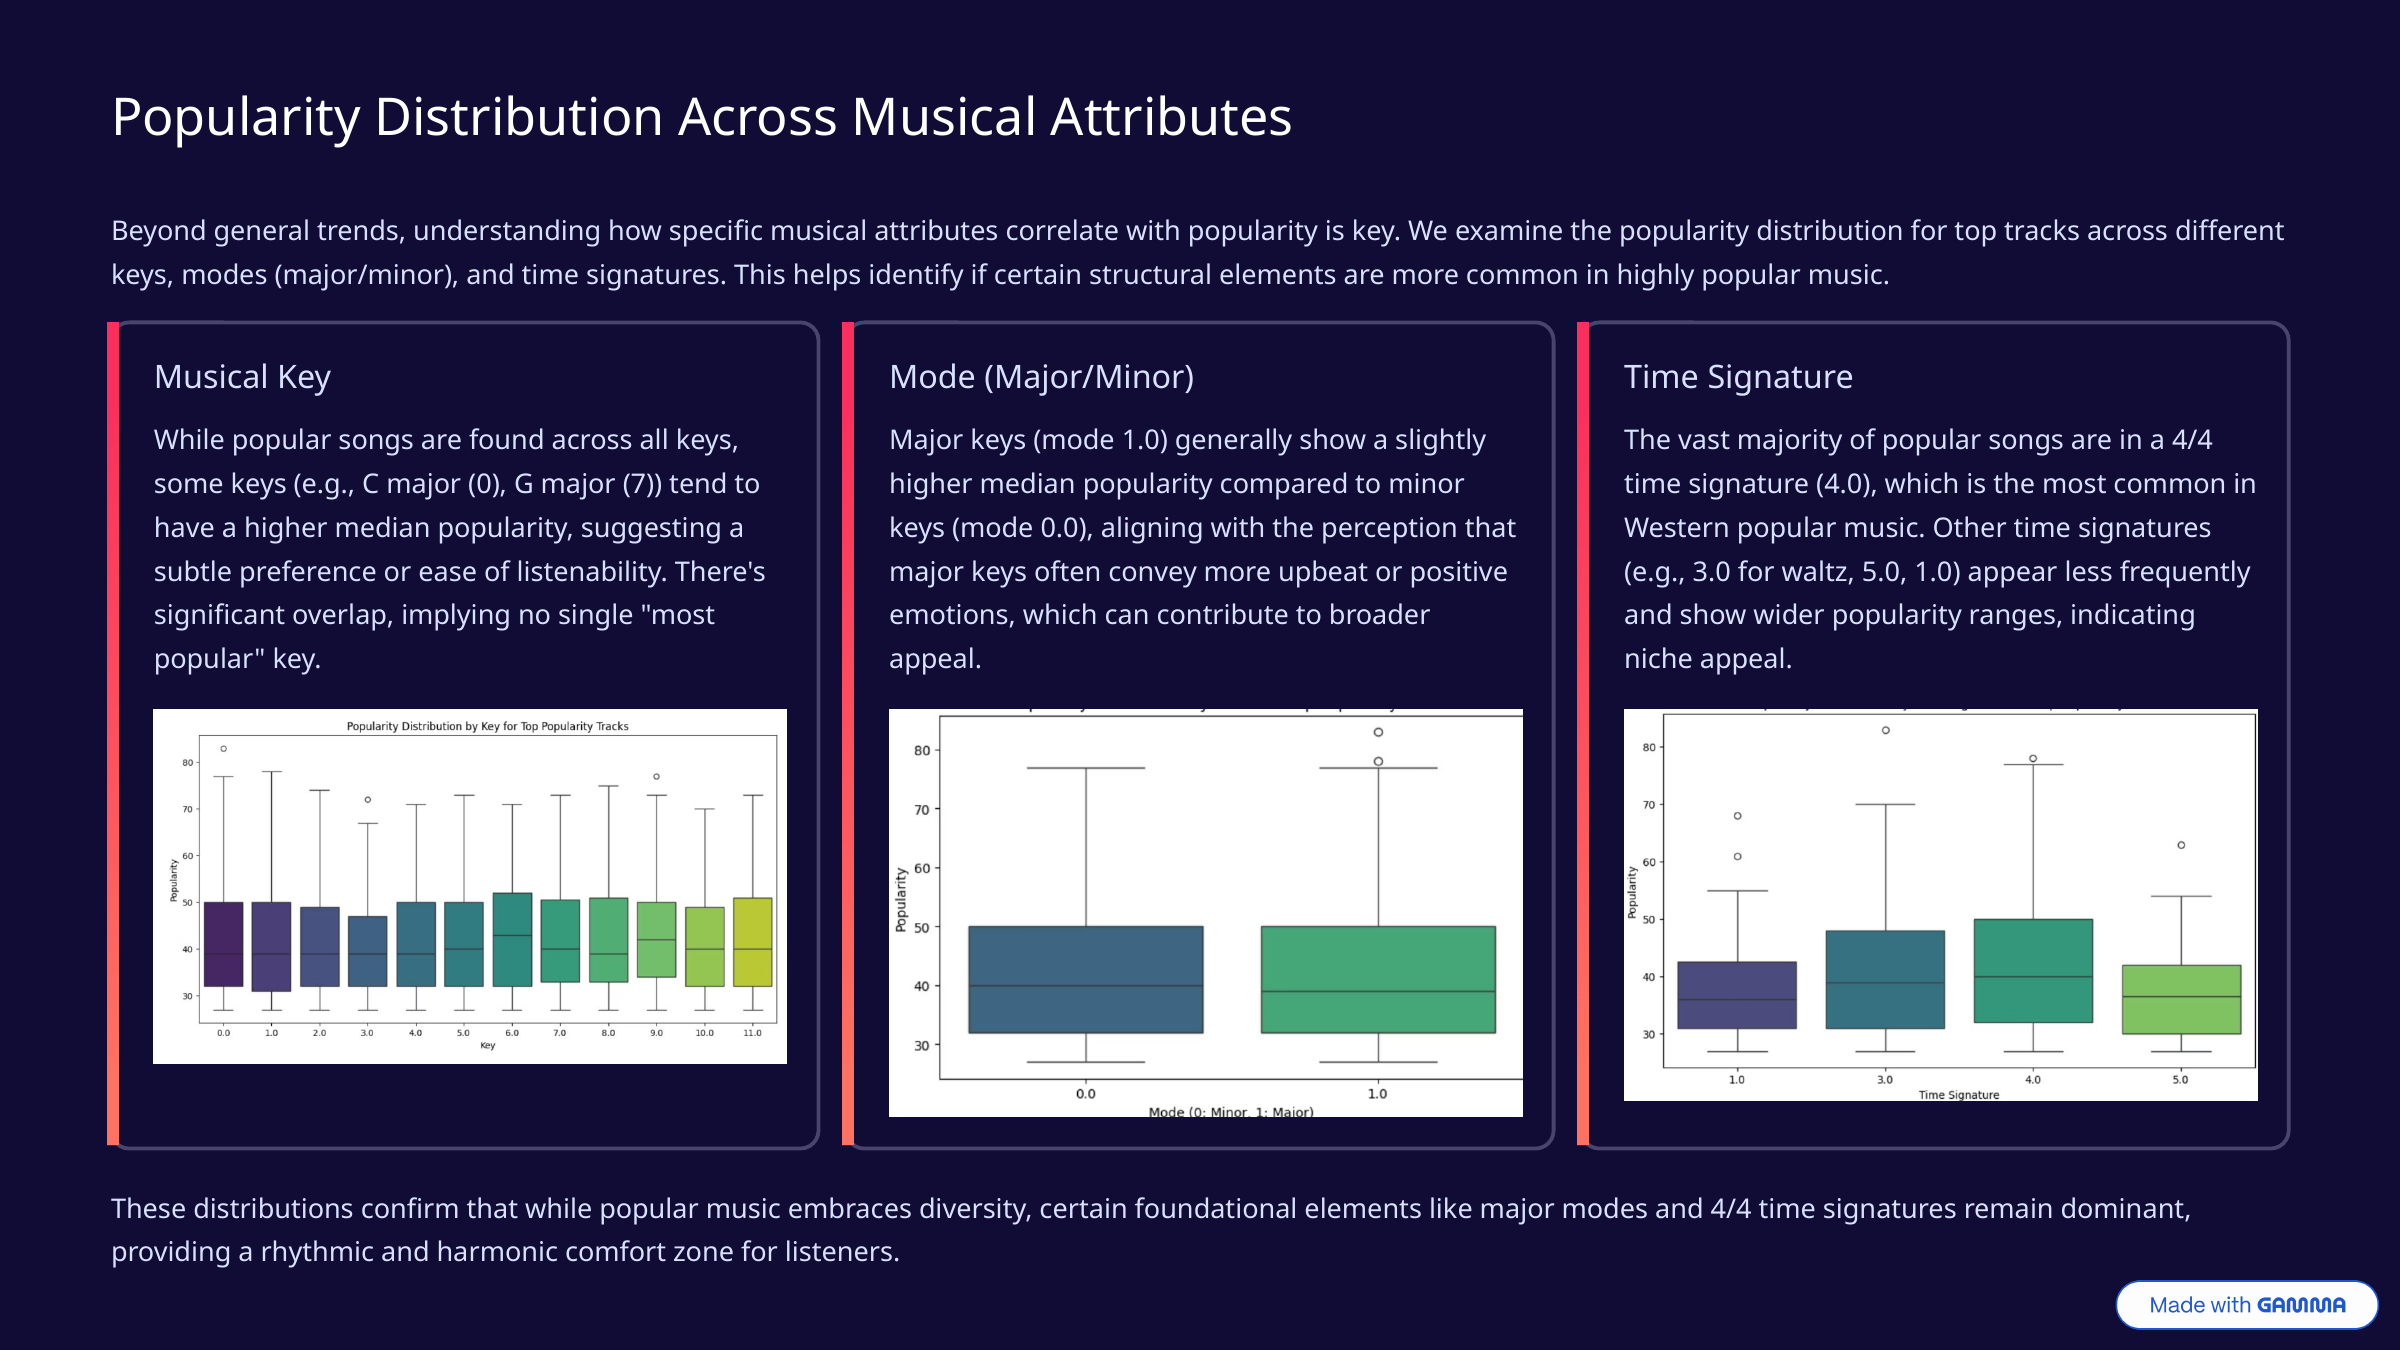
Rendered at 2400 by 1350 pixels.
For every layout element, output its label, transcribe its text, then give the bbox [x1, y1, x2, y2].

picture [842, 322, 858, 1149]
text_box The vast majority of popular songs are in a 4/4 time signature (4.0), which is the most common in Western popular music. Other time signatures (e.g., 3.0 for waltz, 5.0, 1.0) appear less frequently and show wider popularity ranges, indicating niche appeal. [1624, 411, 2258, 679]
text_box While popular songs are found across all keys, some keys (e.g., C major (0), G major (7)) tend to have a higher median popularity, suggesting a subtle preference or ease of listenability. There's significant overlap, implying no single "most popular" key. [153, 411, 787, 679]
picture [153, 709, 787, 1064]
text_box Major keys (mode 1.0) generally show a slightly higher median popularity compared to minor keys (mode 0.0), aligning with the perception that major keys often convey more upbeat or positive emotions, which can contribute to broader appeal. [889, 411, 1523, 679]
picture [889, 709, 1523, 1118]
text_box [123, 322, 819, 1149]
text_box [858, 322, 1554, 1149]
picture [107, 322, 123, 1149]
text_box Popularity Distribution Across Musical Attributes [111, 81, 1253, 147]
text_box Mode (Major/Minor) [889, 353, 1217, 395]
picture [1624, 709, 2258, 1101]
picture [1577, 322, 1593, 1149]
text_box Time Signature [1624, 353, 1952, 395]
text_box Musical Key [153, 353, 481, 395]
text_box These distributions confirm that while popular music embraces diversity, certain foundational elements like major modes and 4/4 time signatures remain dominant, providing a rhythmic and harmonic comfort zone for listeners. [111, 1179, 2289, 1269]
text_box Beyond general trends, understanding how specific musical attributes correlate with popularity is key. We examine the popularity distribution for top tracks across different keys, modes (major/minor), and time signatures. This helps identify if certain structural elements are more common in highly popular music. [111, 202, 2289, 292]
text_box [1593, 322, 2289, 1149]
picture [2106, 1271, 2389, 1339]
